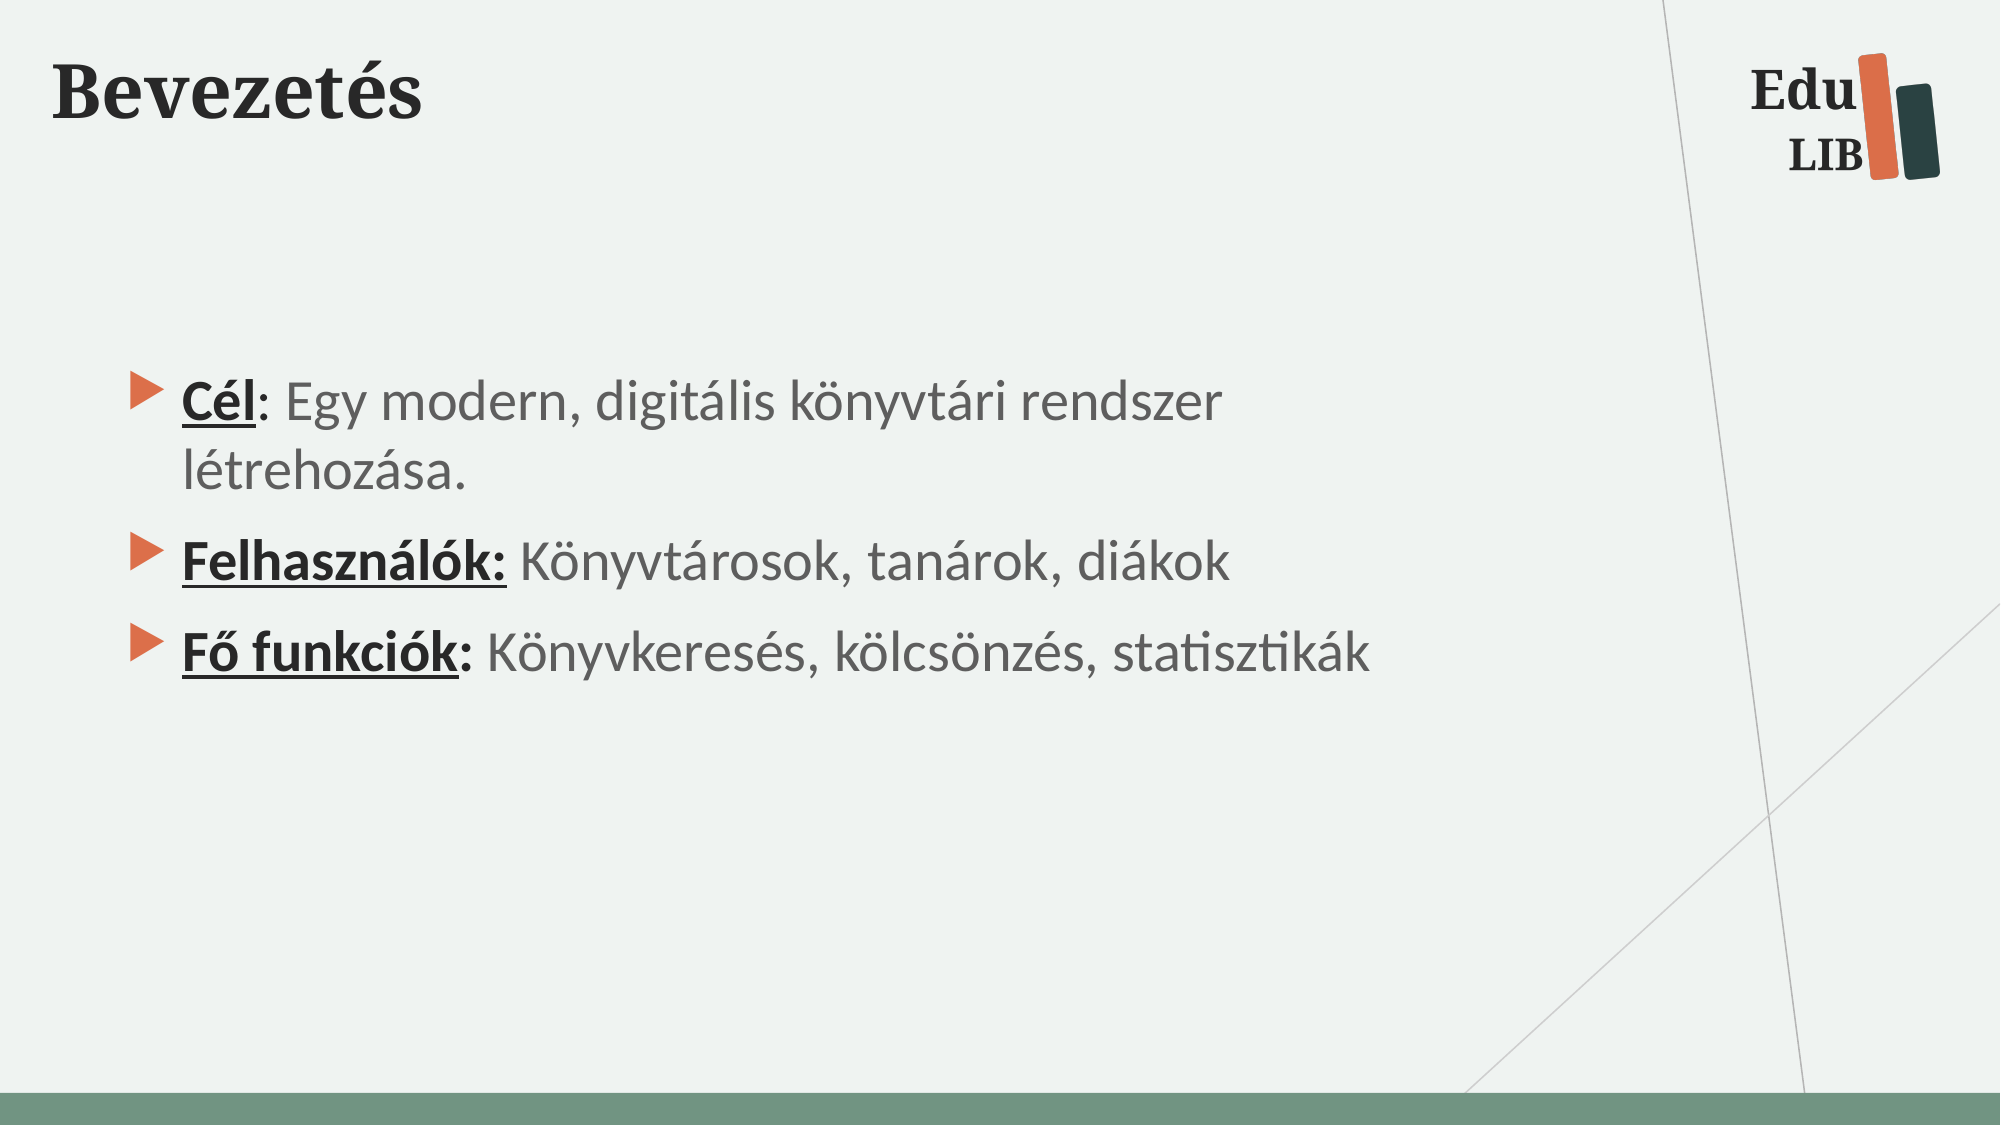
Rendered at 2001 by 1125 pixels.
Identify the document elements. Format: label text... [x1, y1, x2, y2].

picture [1750, 50, 1941, 181]
list Cél: Egy modern, digitális könyvtári rendszer létrehozása. Felhasználók: Könyvtárosok, tanárok, diákok Fő funkciók: Könyvkeresés, kölcsönzés, statisztikák [111, 354, 1522, 992]
title Bevezetés [36, 35, 1447, 253]
